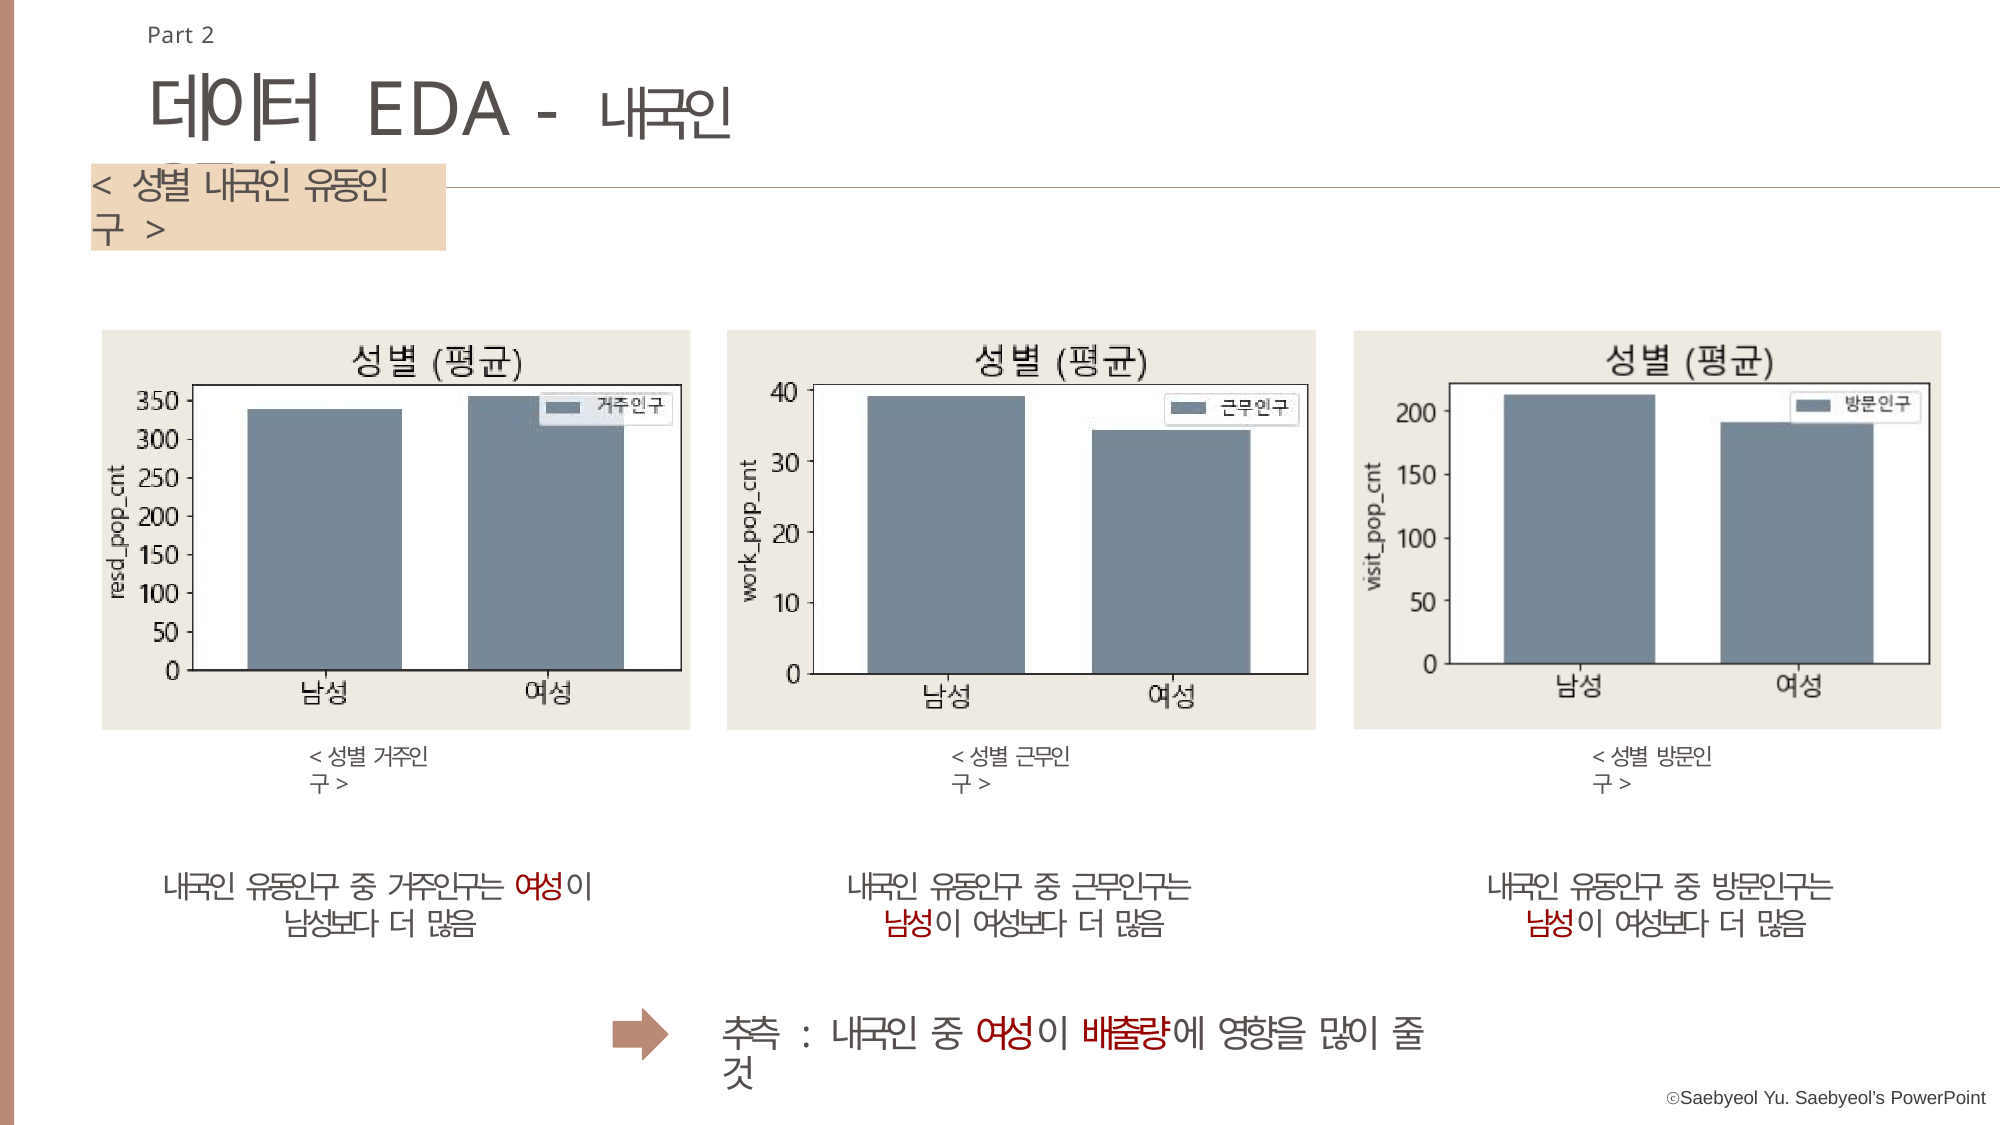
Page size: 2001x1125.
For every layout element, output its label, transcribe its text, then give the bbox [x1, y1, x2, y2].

text_box 내국인 유동인구 중 거주인구는 여성이 남성보다 더 많음 [160, 864, 600, 942]
text_box 내국인 유동인구 중 방문인구는 남성이 여성보다 더 많음 [1484, 864, 1843, 942]
text_box <성별 근무인구> [949, 740, 1095, 798]
title 데이터 EDA - 내국인 유동인구 [145, 58, 909, 249]
picture [93, 330, 691, 730]
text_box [612, 1007, 669, 1061]
text_box Part 2 [145, 18, 217, 48]
text_box [0, 0, 15, 1125]
picture [727, 330, 1316, 730]
text_box 추측 : 내국인 중 여성이 배출량에 영향을 많이 줄 것 [719, 1015, 1437, 1095]
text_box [1352, 330, 1942, 730]
text_box <성별 방문인구> [1590, 740, 1737, 798]
footer ⓒSaebyeol Yu. Saebyeol’s PowerPoint [1663, 1086, 1995, 1125]
text_box <성별 거주인구> [307, 740, 453, 798]
text_box 내국인 유동인구 중 근무인구는 남성이 여성보다 더 많음 [844, 864, 1200, 942]
text_box < 성별 내국인 유동인구 > [91, 163, 446, 251]
